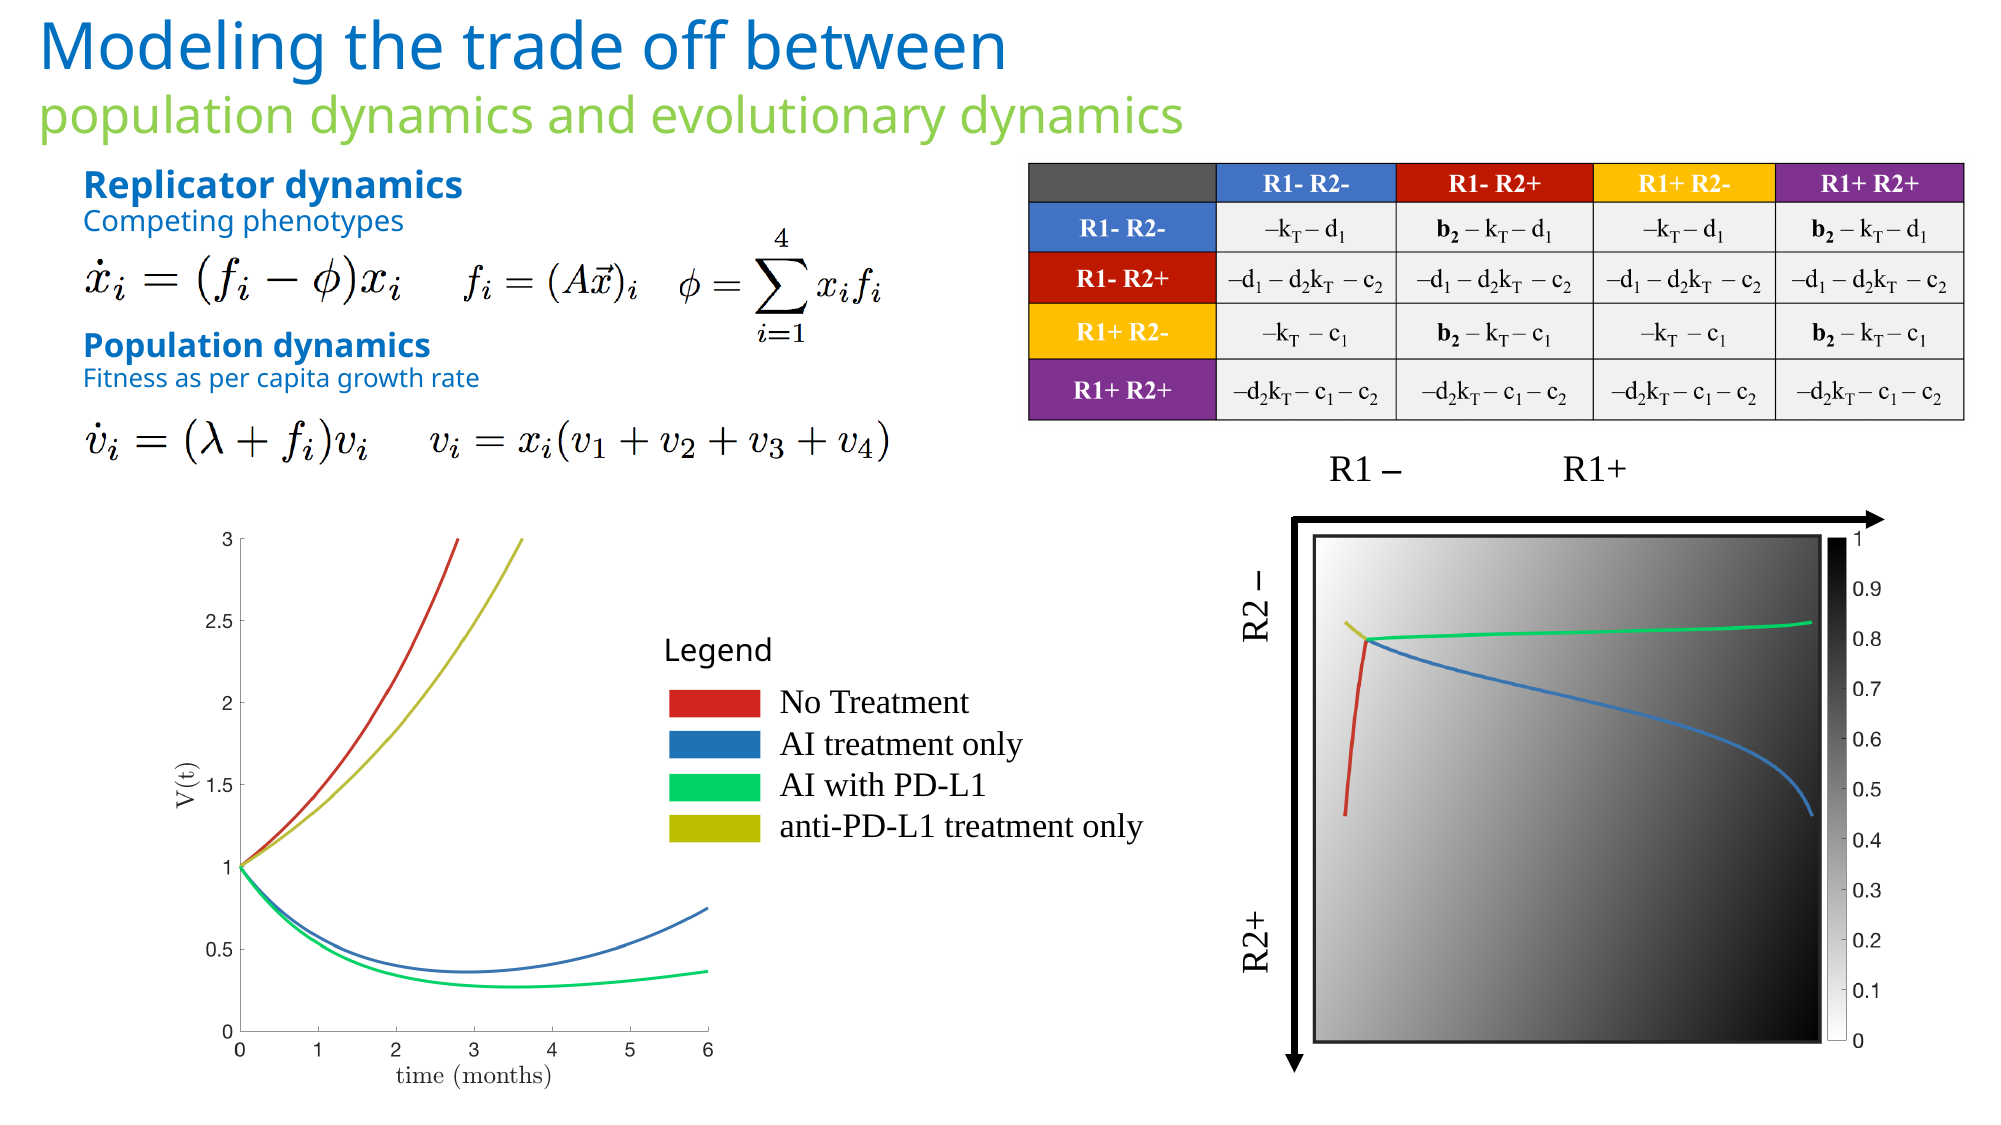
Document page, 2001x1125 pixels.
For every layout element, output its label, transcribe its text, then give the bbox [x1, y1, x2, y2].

text_box No Treatment AI treatment only AI with PD-L1 anti-PD-L1 treatment only [765, 671, 1160, 852]
text_box Replicator dynamics Competing phenotypes [67, 158, 543, 257]
text_box Modeling the trade off between population dynamics and evolutionary dynamics [23, 0, 2000, 208]
text_box Legend [765, 622, 788, 671]
picture [445, 244, 653, 324]
picture [656, 215, 895, 353]
picture [412, 405, 902, 483]
picture [1019, 157, 1969, 425]
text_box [1222, 436, 1885, 1073]
picture [67, 242, 425, 322]
picture [67, 410, 387, 480]
picture [1231, 451, 1931, 1125]
text_box Population dynamics Fitness as per capita growth rate [67, 321, 543, 420]
picture [161, 493, 765, 1097]
